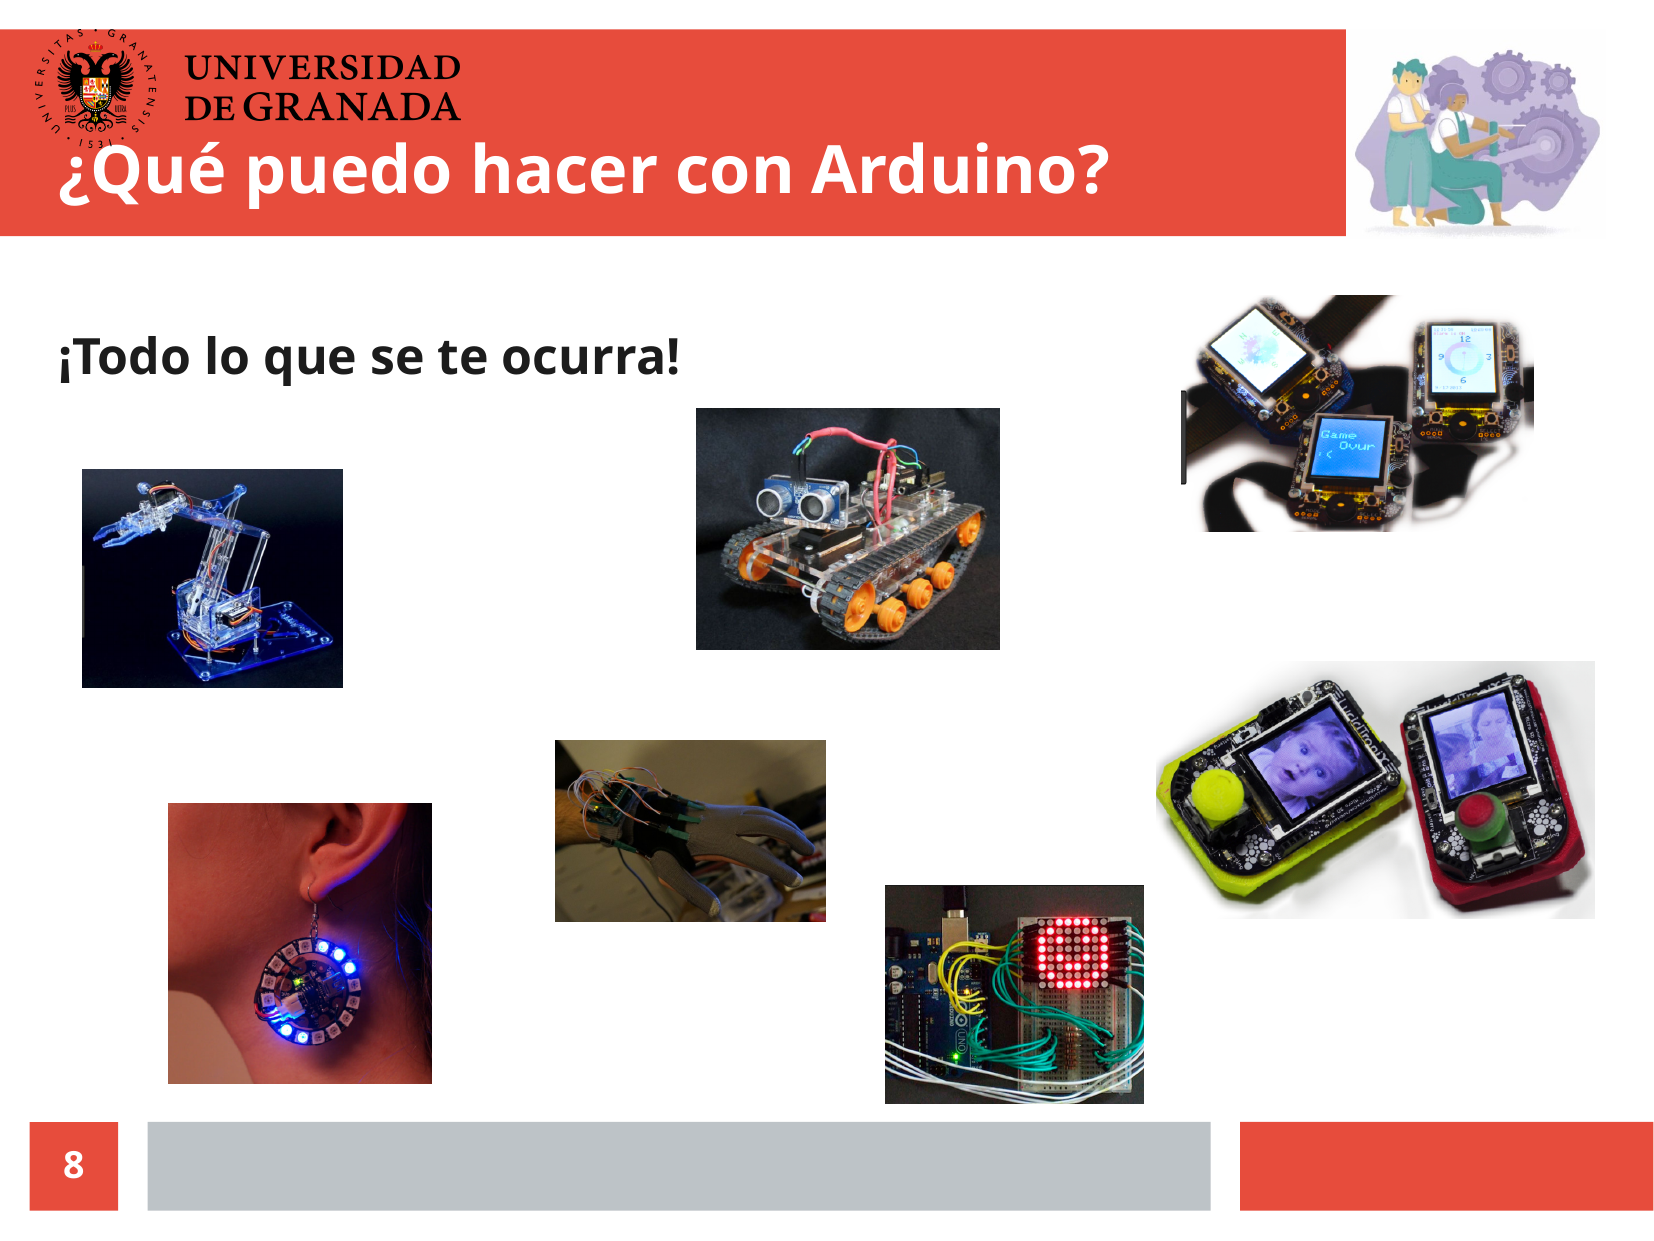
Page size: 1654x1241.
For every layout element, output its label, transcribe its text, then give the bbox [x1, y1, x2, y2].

picture [1180, 294, 1534, 532]
picture [554, 739, 826, 922]
slide_number 8 [29, 1122, 119, 1211]
picture [1155, 661, 1595, 919]
picture [35, 28, 461, 148]
picture [696, 408, 1000, 650]
picture [82, 468, 343, 688]
picture [1345, 28, 1607, 239]
picture [885, 885, 1145, 1104]
picture [167, 802, 432, 1084]
title ¿Qué puedo hacer con Arduino? [59, 59, 1340, 207]
list ¡Todo lo que se te ocurra! [59, 324, 1565, 1093]
